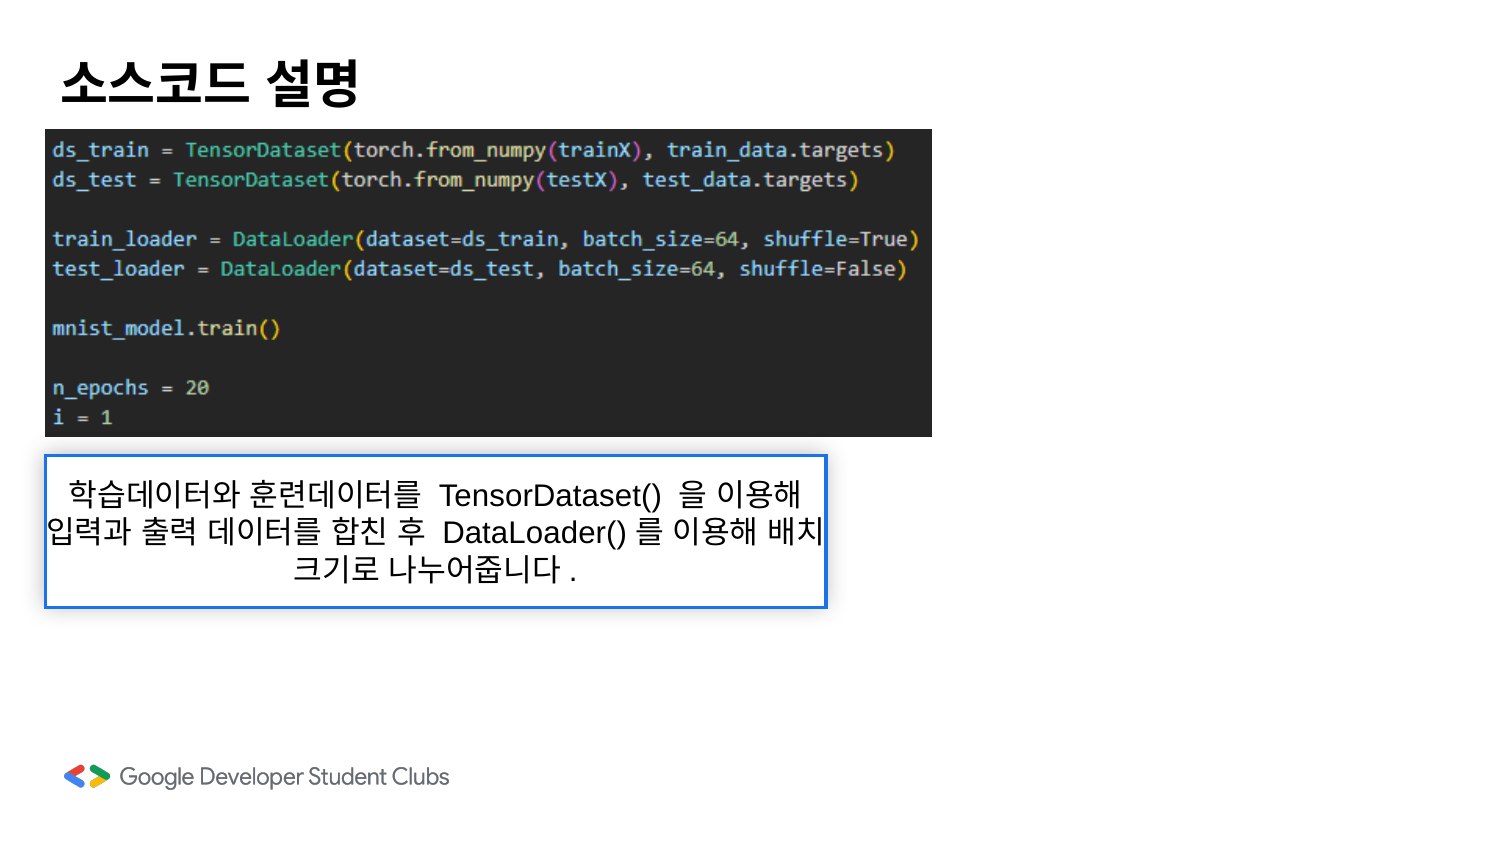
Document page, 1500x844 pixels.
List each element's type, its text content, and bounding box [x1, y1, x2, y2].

picture [64, 762, 449, 790]
text_box 학습데이터와 훈련데이터를 TensorDataset() 을 이용해 입력과 출력 데이터를 합친 후 DataLoader()를 이용해 배치 크기로 나누어줍니다. [45, 455, 826, 608]
title 소스코드 설명 [45, 29, 506, 127]
picture [44, 128, 932, 438]
